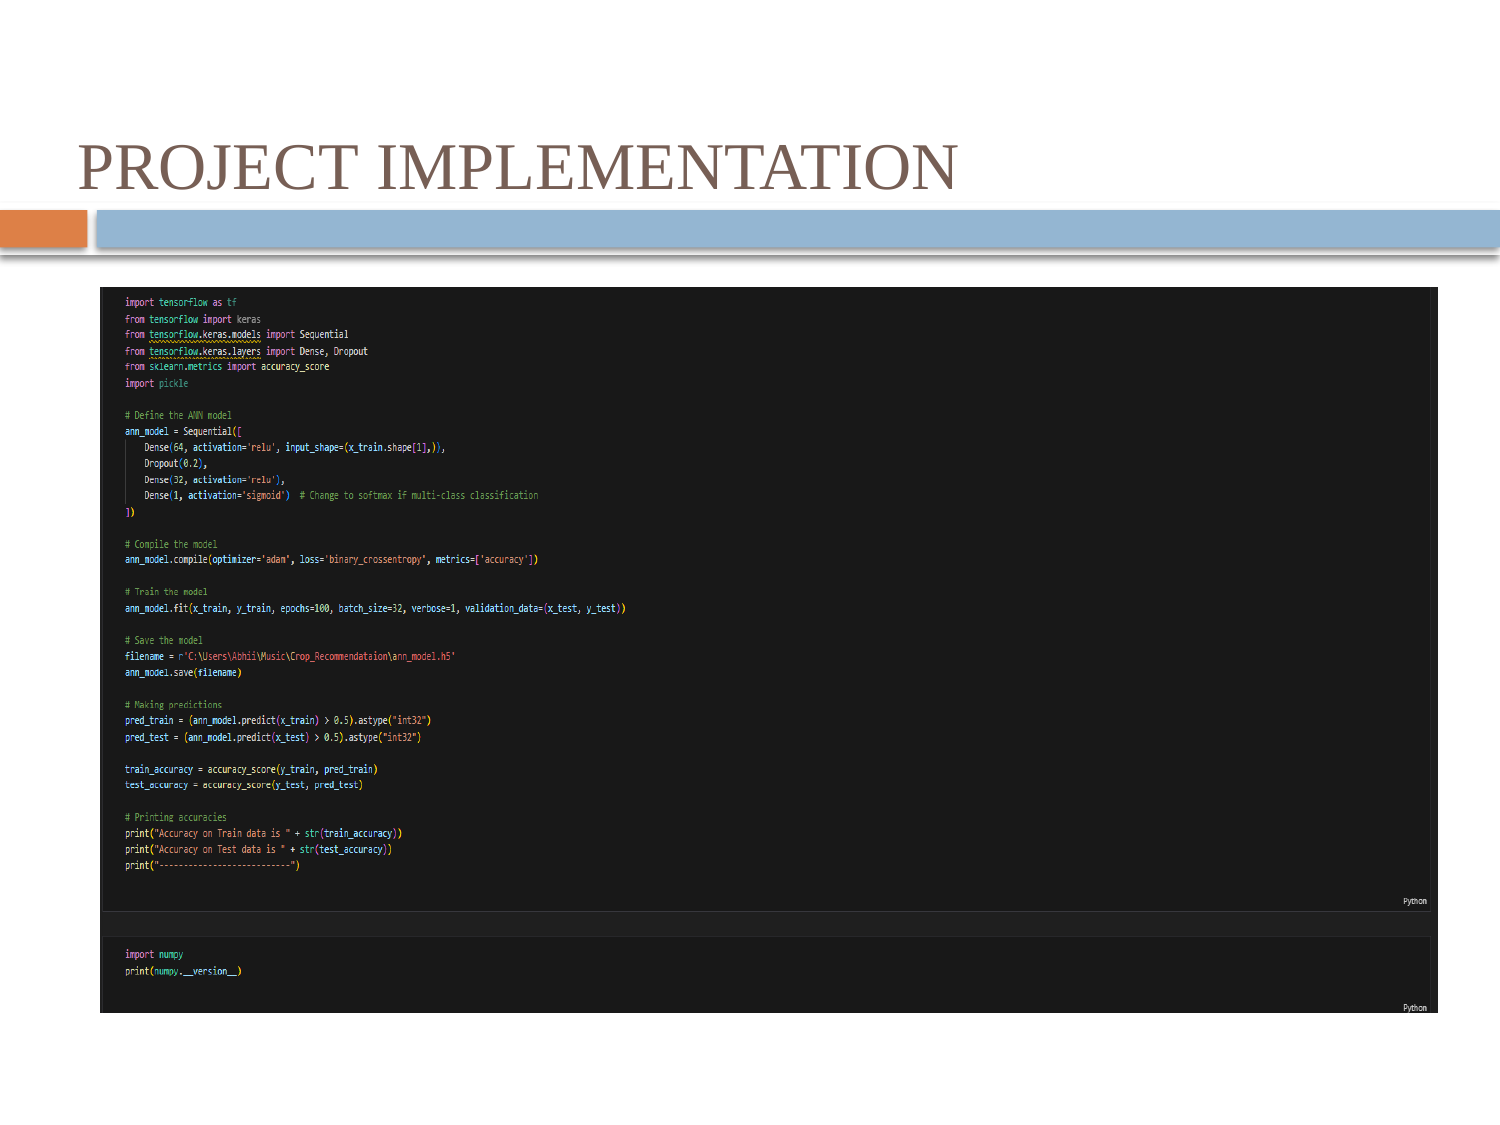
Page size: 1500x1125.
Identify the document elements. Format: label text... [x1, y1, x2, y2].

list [100, 287, 1439, 1013]
title PROJECT IMPLEMENTATION [62, 99, 1375, 225]
